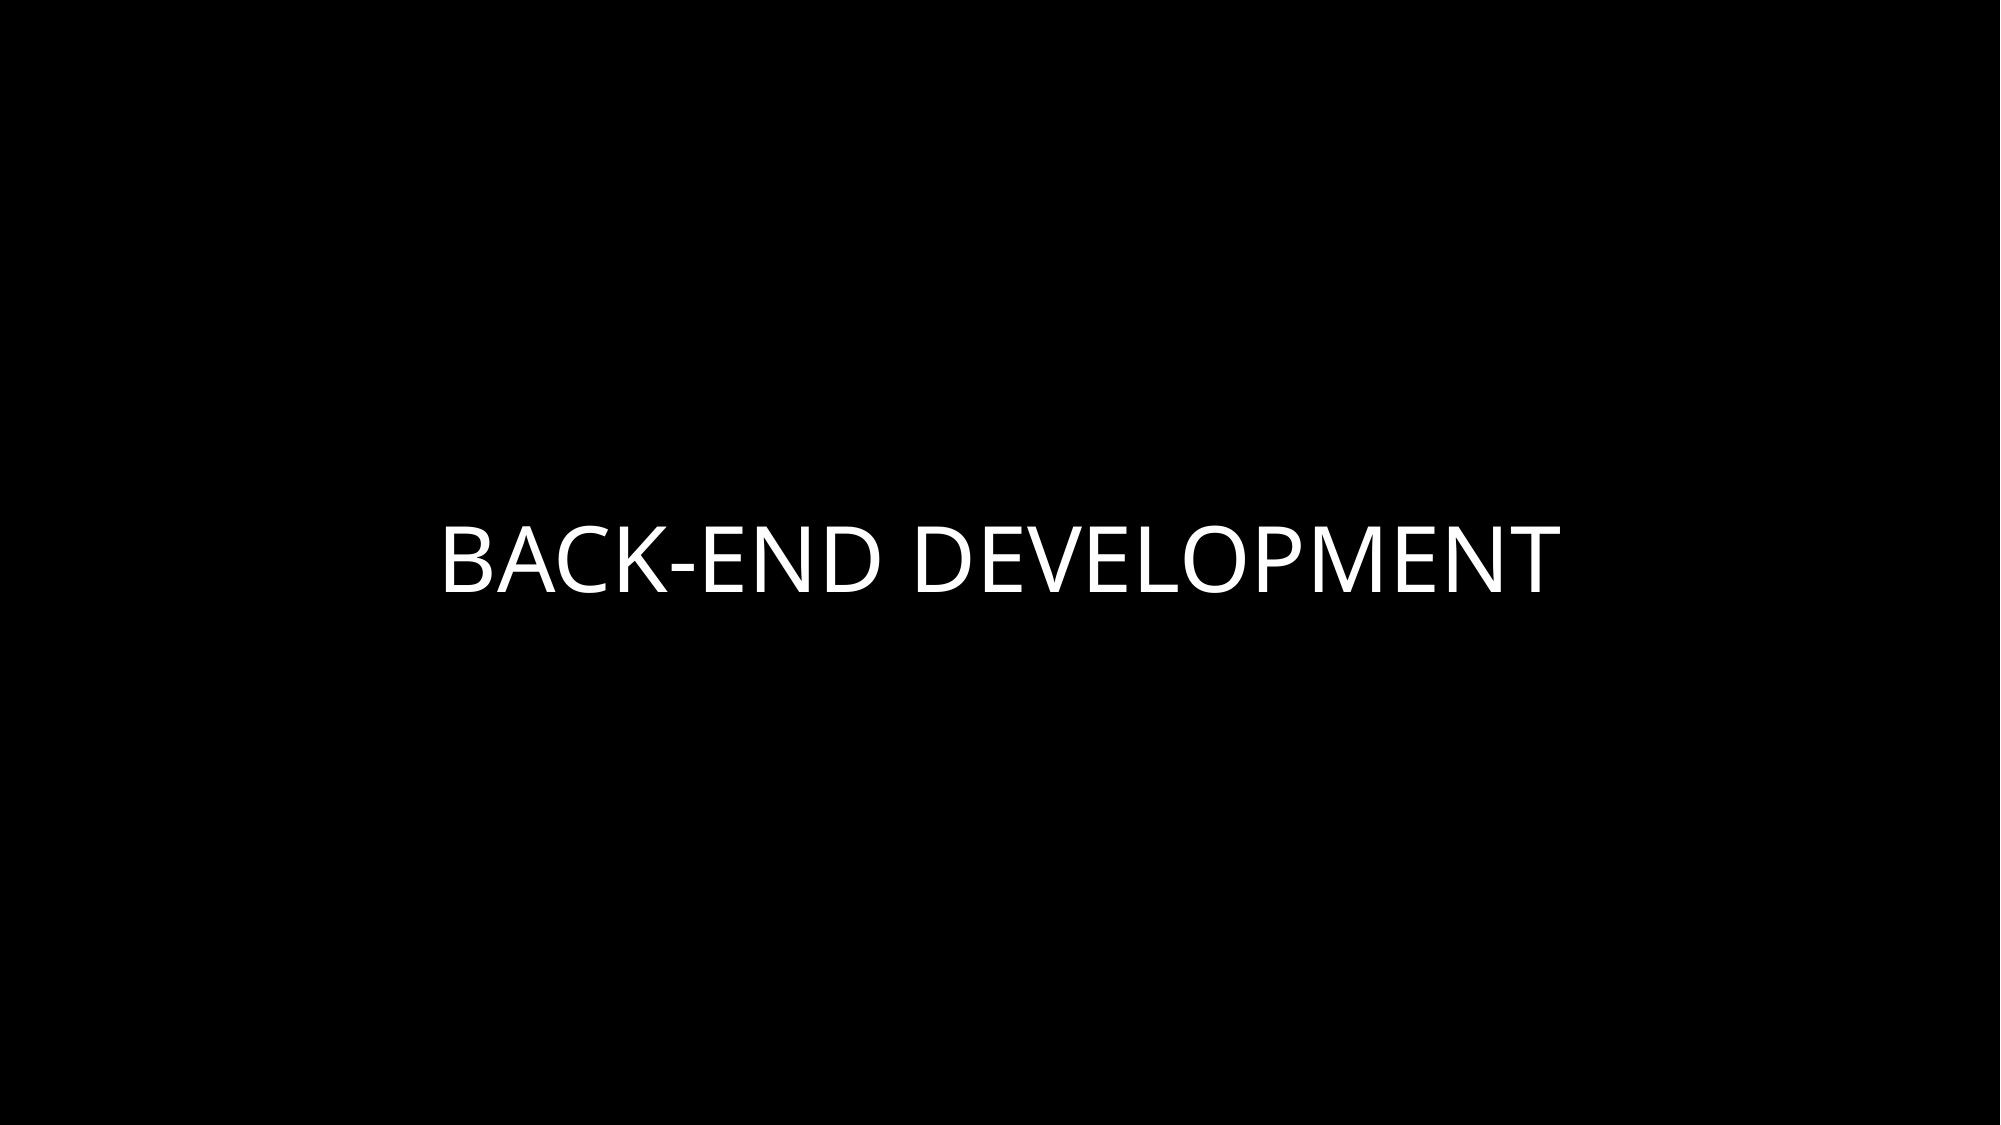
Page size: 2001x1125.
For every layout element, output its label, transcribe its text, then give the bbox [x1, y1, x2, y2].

title BACK-END DEVELOPMENT [399, 453, 1601, 672]
